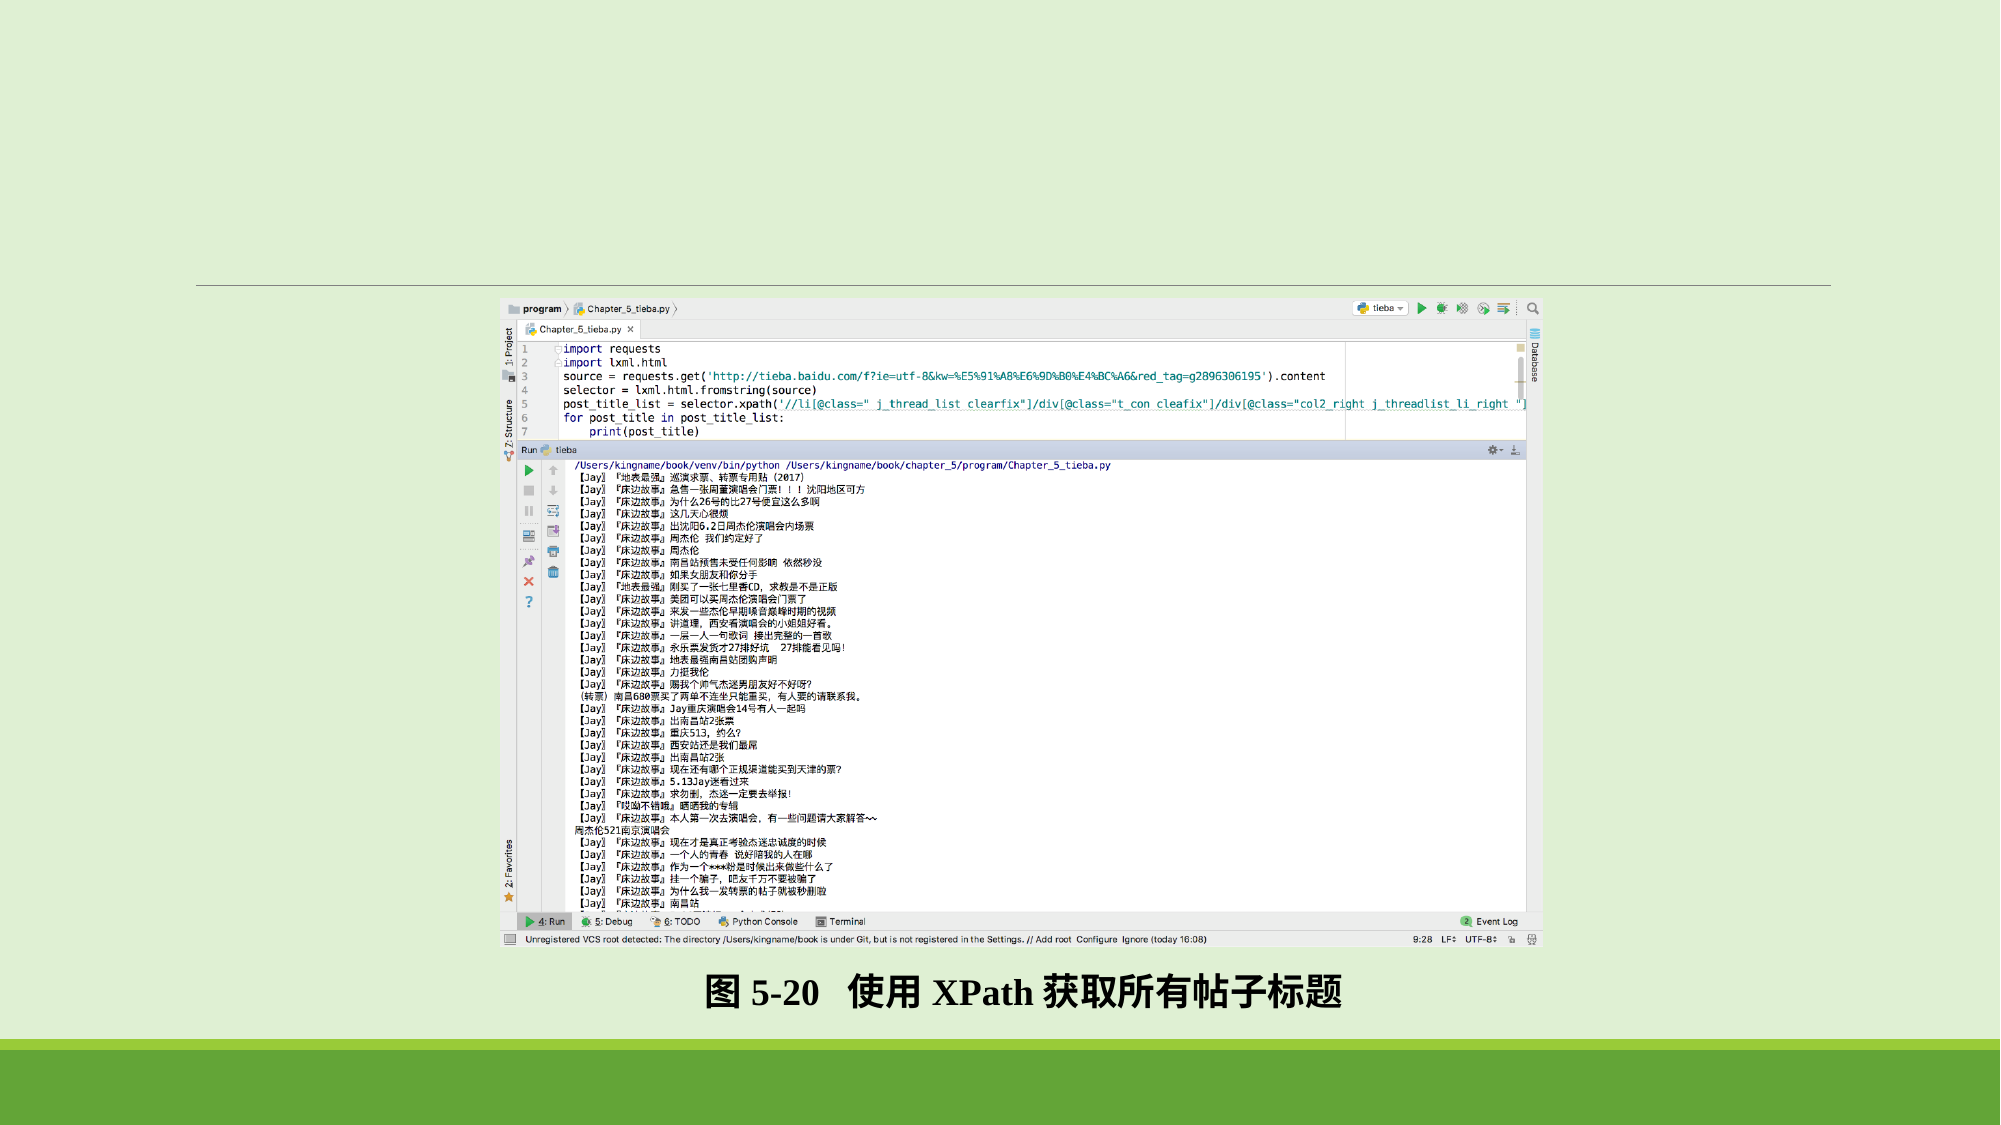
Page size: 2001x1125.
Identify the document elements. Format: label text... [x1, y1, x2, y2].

text_box 图5-20 使用XPath获取所有帖子标题 [689, 960, 1358, 1020]
picture [499, 298, 1543, 947]
